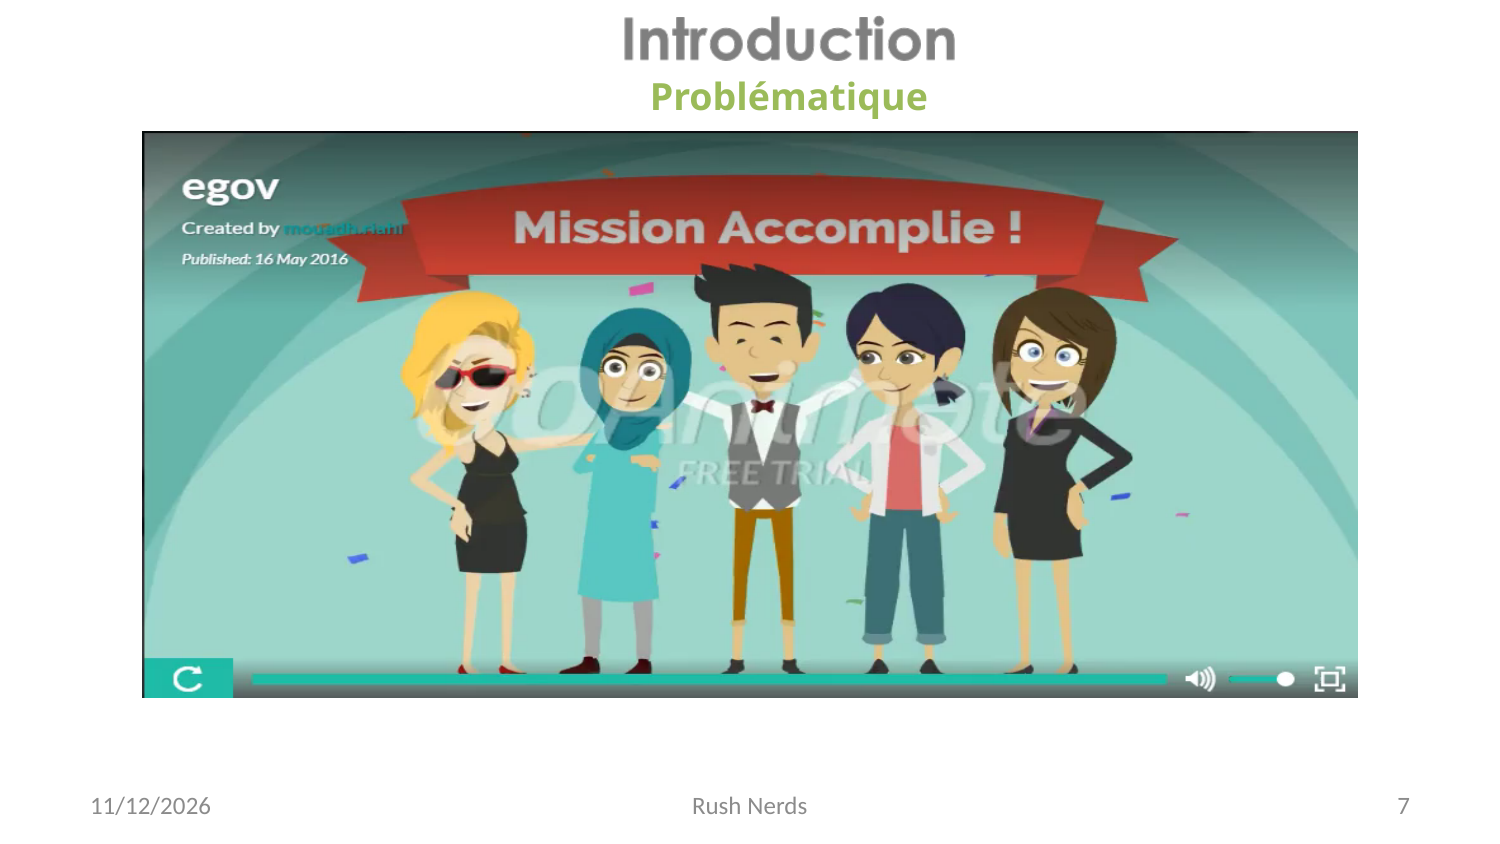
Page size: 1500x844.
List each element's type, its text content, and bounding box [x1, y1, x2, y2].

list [141, 129, 1359, 699]
slide_number 7 [1074, 782, 1425, 827]
footer Rush Nerds [512, 782, 988, 827]
picture [326, 0, 1252, 109]
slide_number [75, 782, 425, 827]
text_box Problématique [635, 117, 943, 126]
